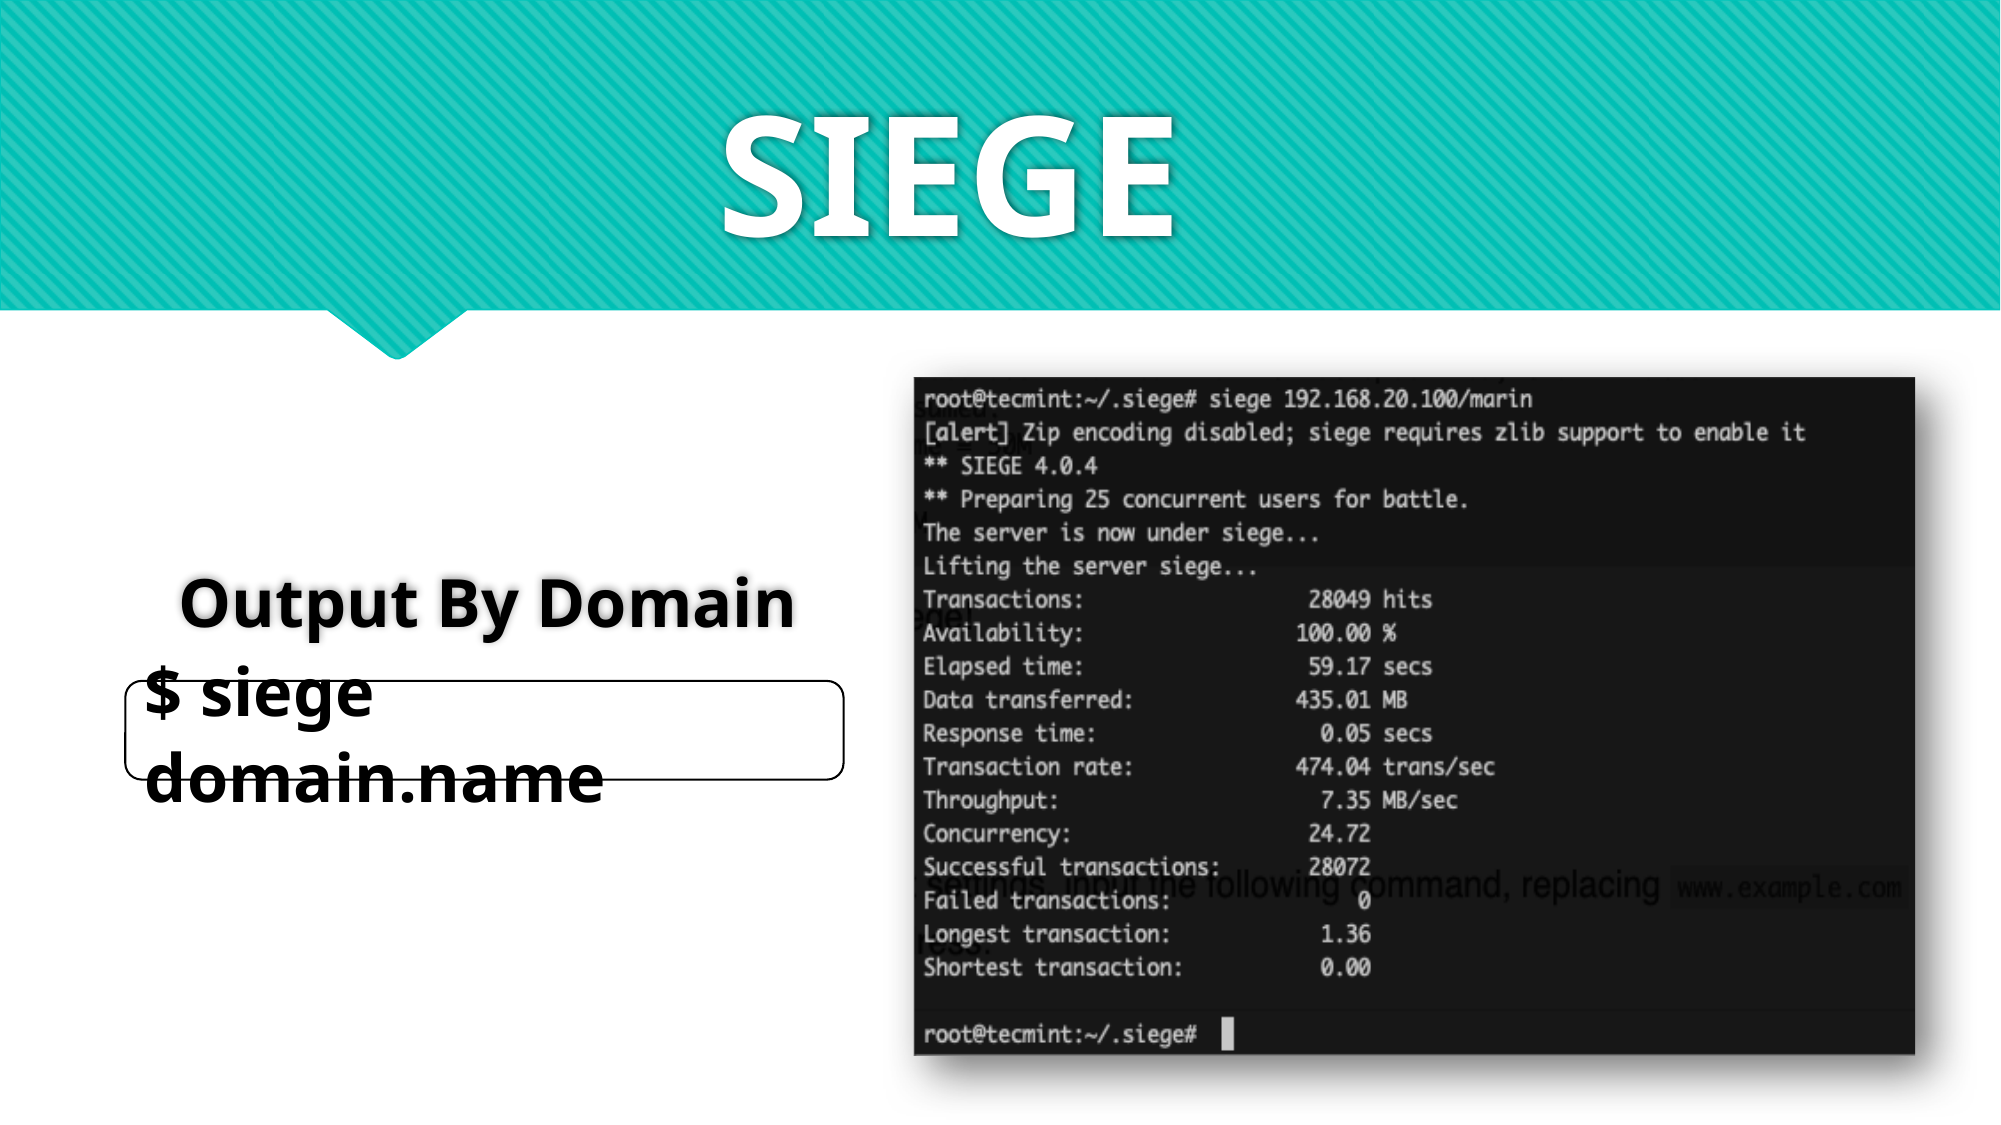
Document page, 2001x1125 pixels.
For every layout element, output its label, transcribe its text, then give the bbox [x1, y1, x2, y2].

text_box $ siege domain.name [125, 680, 844, 780]
list Output By Domain [62, 554, 896, 649]
title SIEGE [104, 117, 1839, 278]
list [913, 376, 1916, 1056]
